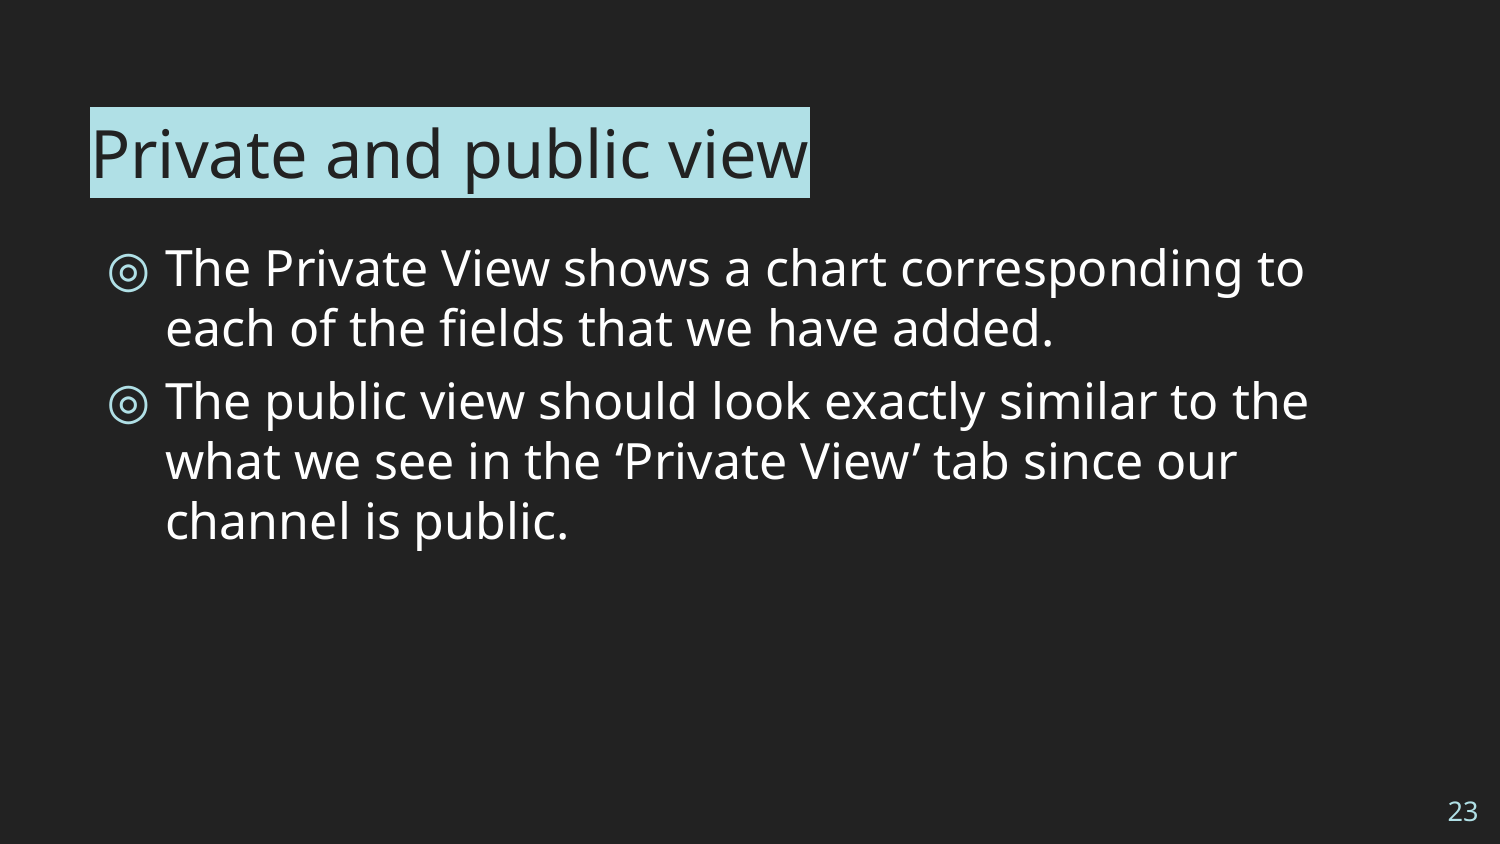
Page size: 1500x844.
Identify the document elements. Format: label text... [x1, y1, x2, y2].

list The Private View shows a chart corresponding to each of the fields that we have added. The public view should look exactly similar to the what we see in the ‘Private View’ tab since our channel is public. [75, 221, 1425, 762]
slide_number 23 [1403, 779, 1494, 832]
title Private and public view [75, 84, 1425, 175]
